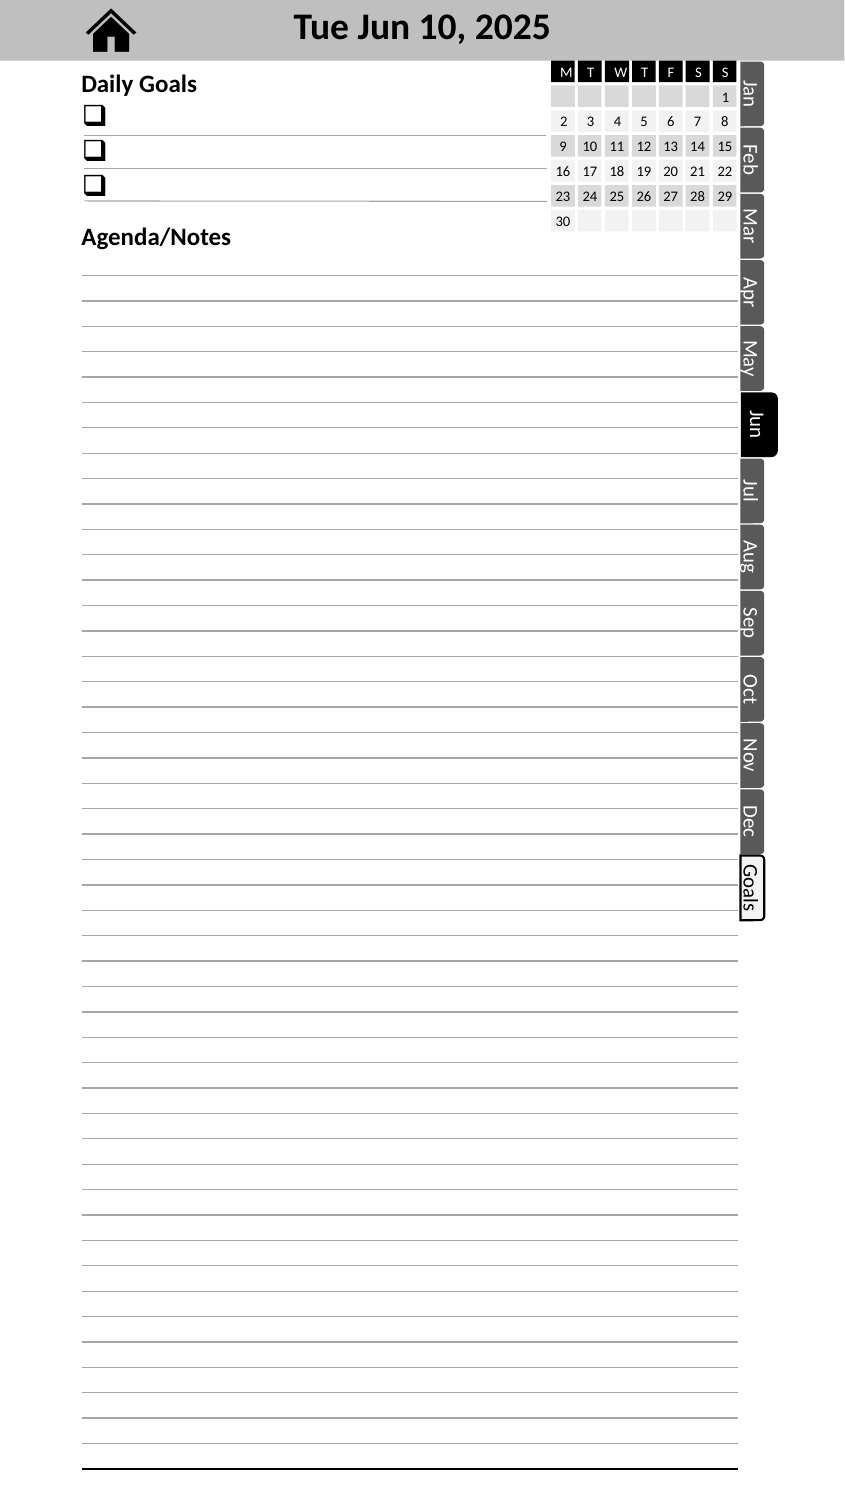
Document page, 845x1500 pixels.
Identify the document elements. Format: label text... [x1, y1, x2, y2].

list Tue Jun 10, 2025 [190, 0, 655, 61]
picture [82, 1, 140, 59]
